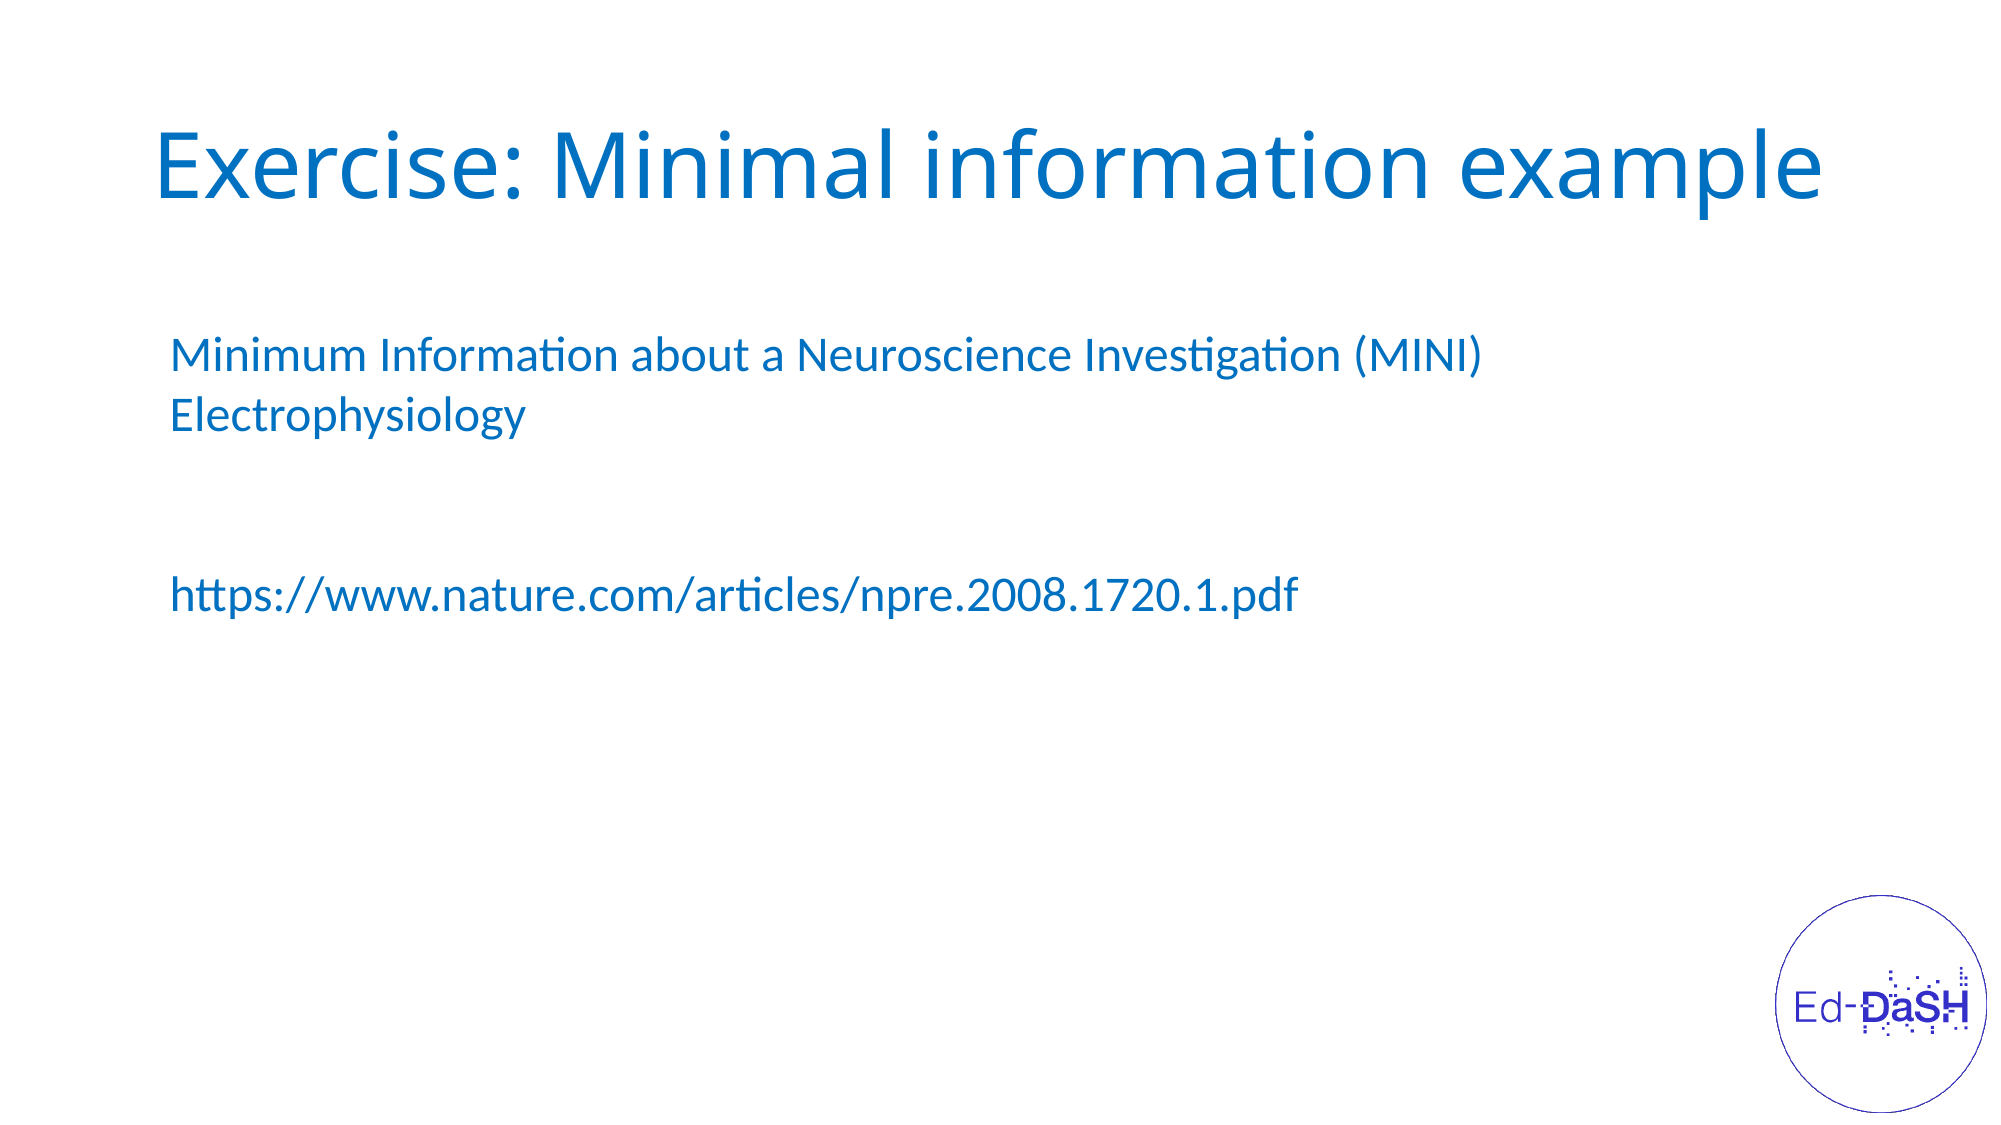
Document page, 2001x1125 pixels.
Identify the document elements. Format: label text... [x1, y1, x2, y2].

text_box Minimum Information about a Neuroscience Investigation (MINI) Electrophysiology https://www.nature.com/articles/npre.2008.1720.1.pdf [154, 278, 1846, 629]
title Exercise: Minimal information example [137, 59, 1863, 278]
picture [1774, 895, 1987, 1113]
